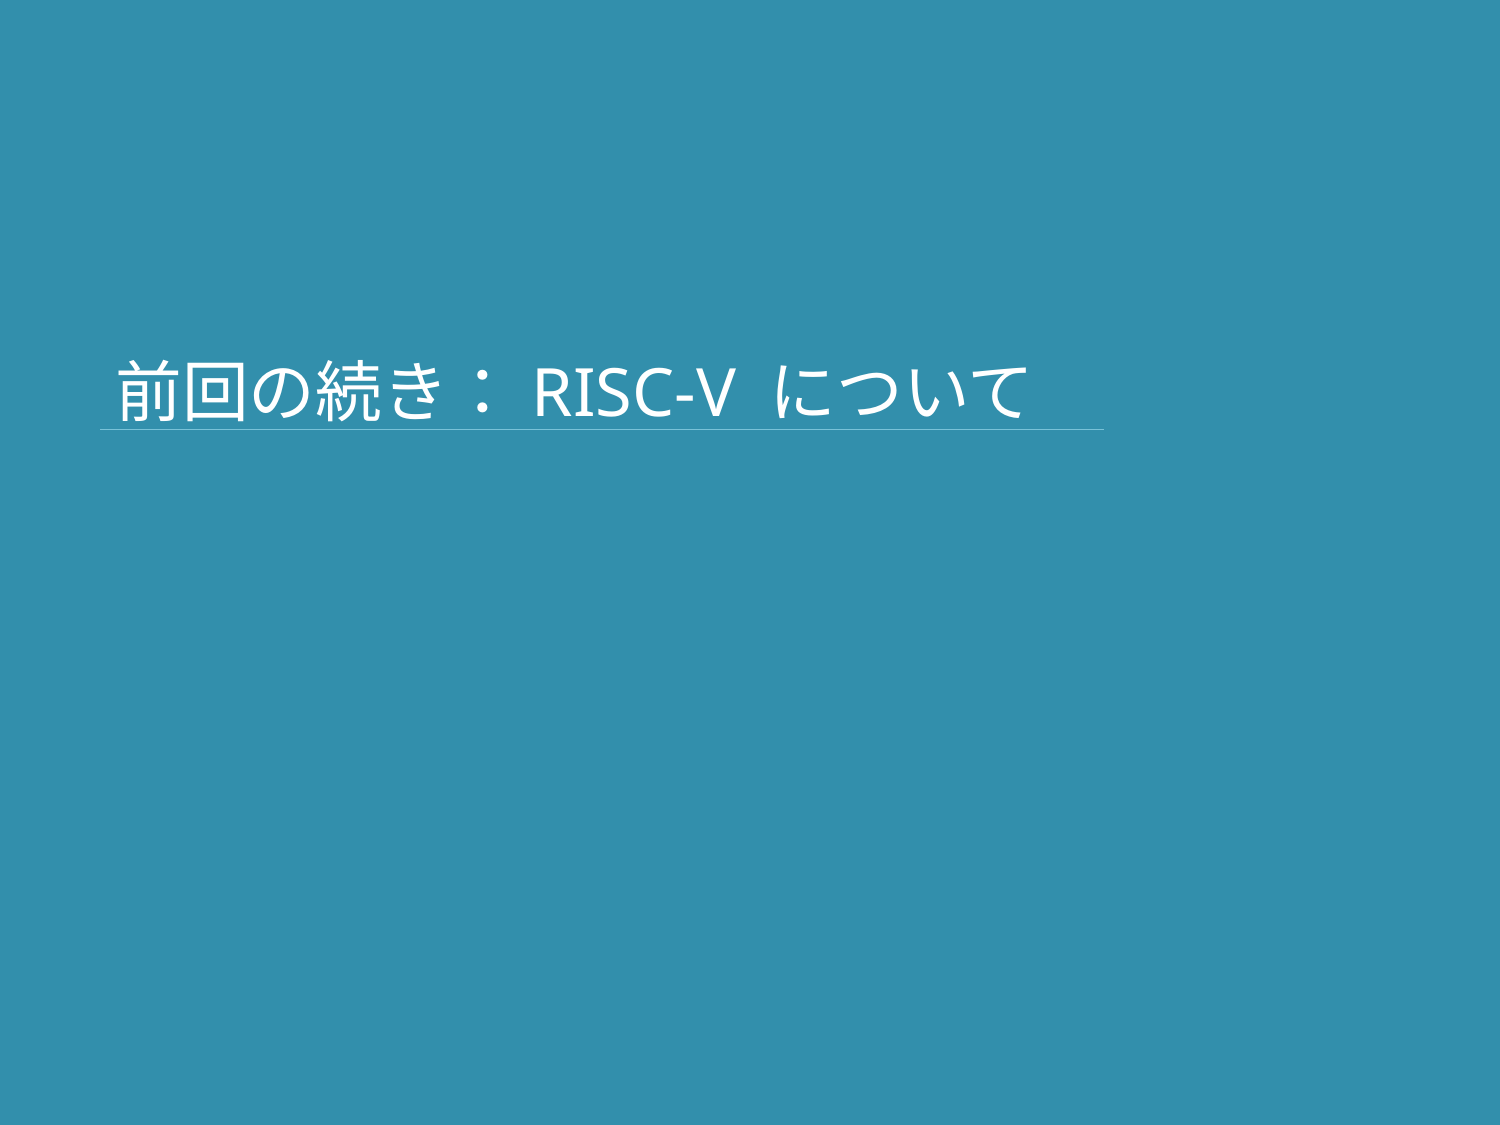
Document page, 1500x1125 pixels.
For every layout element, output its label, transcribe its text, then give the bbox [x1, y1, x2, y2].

title 前回の続き：RISC-V について [100, 266, 1282, 430]
